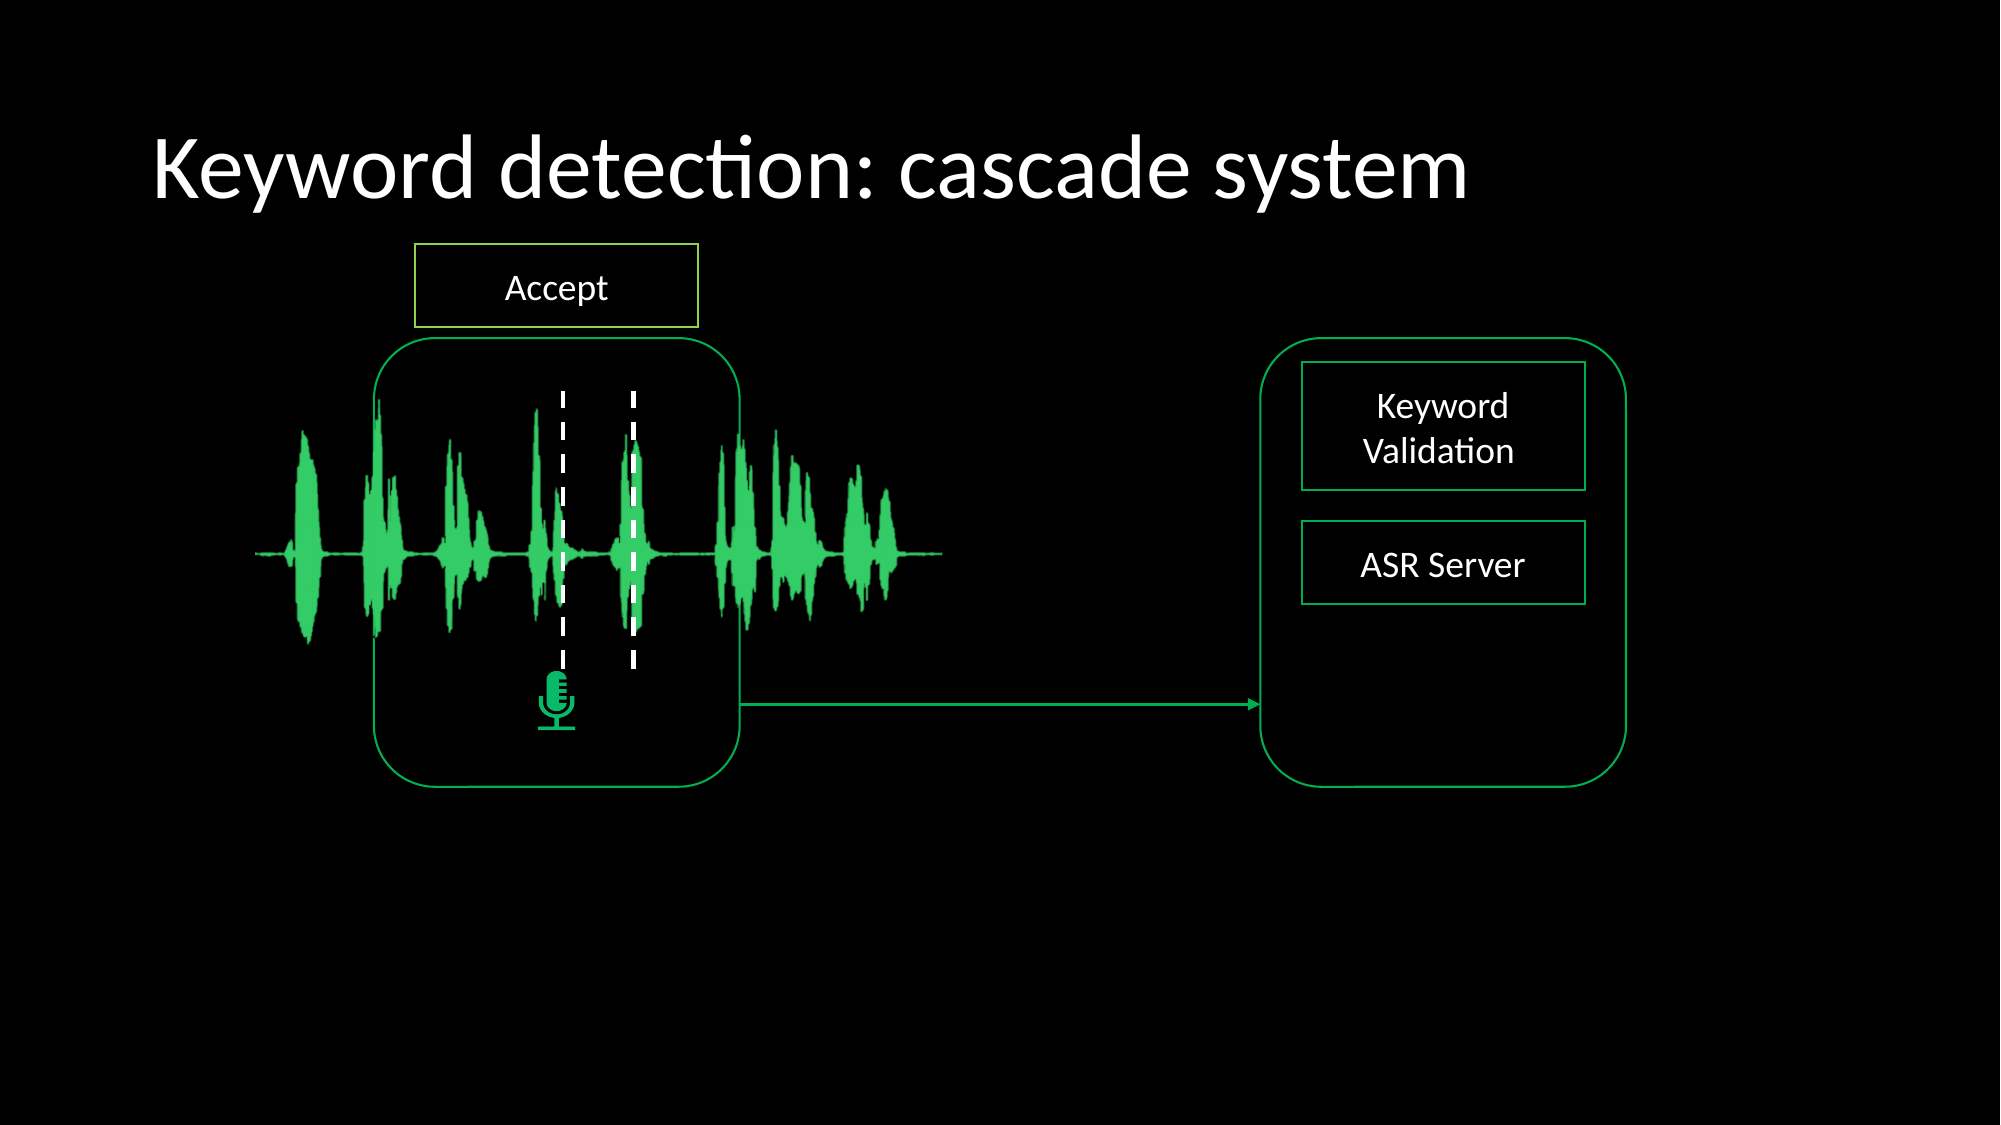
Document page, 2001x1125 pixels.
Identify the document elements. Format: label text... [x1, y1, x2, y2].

text_box ASR Server [1301, 520, 1585, 604]
text_box Keyword detection: cascade system [137, 59, 1863, 278]
text_box Keyword Validation [1301, 361, 1585, 491]
text_box [374, 338, 739, 389]
text_box [1260, 338, 1627, 787]
picture [519, 668, 595, 733]
picture [564, 390, 633, 652]
picture [255, 390, 562, 652]
text_box [373, 660, 740, 787]
text_box Accept [415, 244, 699, 328]
picture [635, 390, 944, 652]
